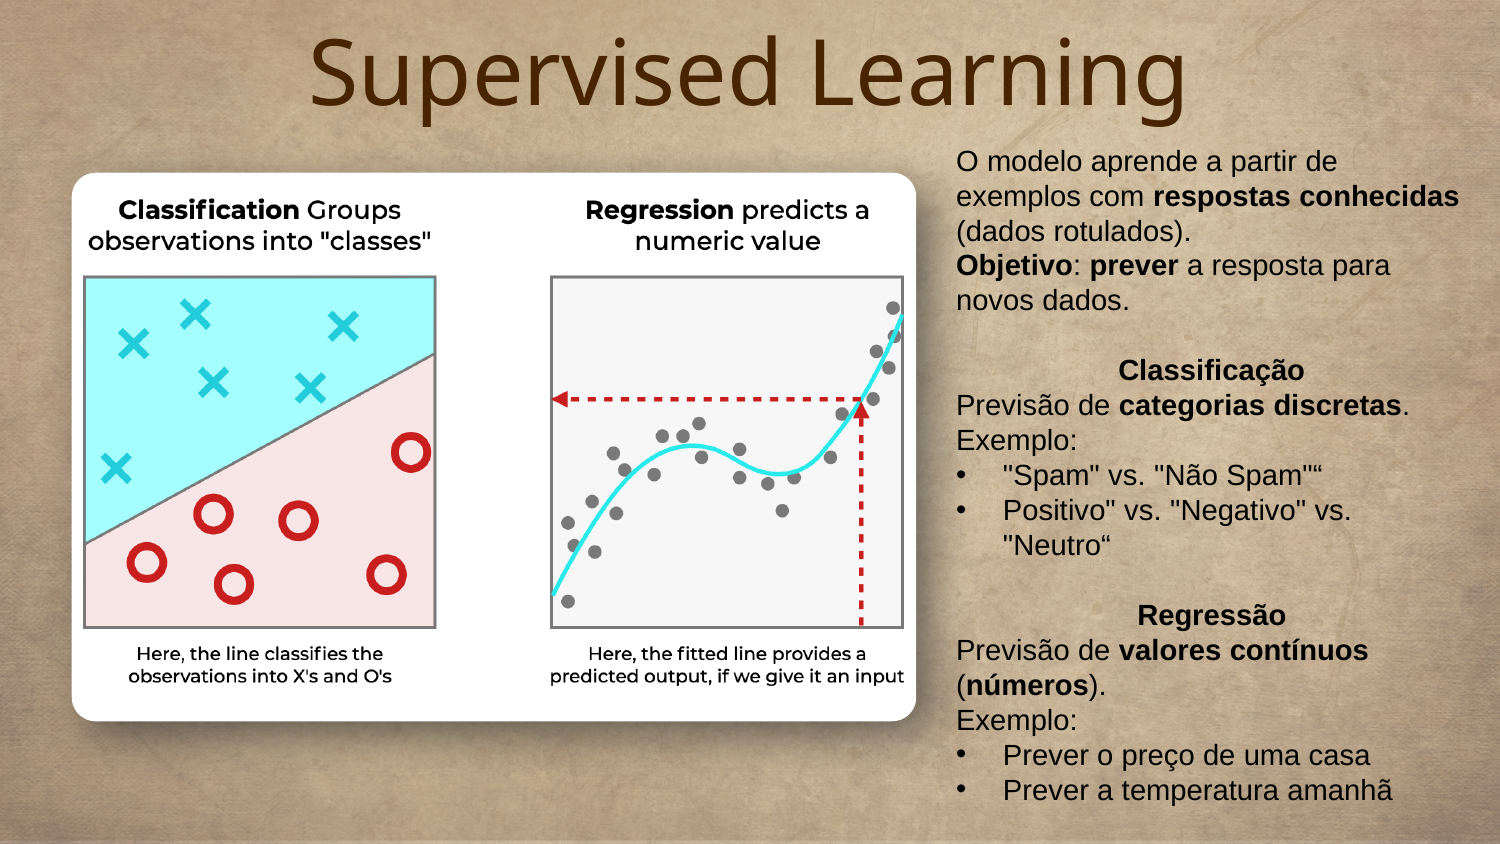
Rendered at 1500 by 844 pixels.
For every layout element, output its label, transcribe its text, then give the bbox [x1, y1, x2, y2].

title Supervised Learning [71, 15, 1429, 122]
text_box O modelo aprende a partir de exemplos com respostas conhecidas (dados rotulados). Objetivo: prever a resposta para novos dados. Classificação Previsão de categorias discretas. Exemplo: "Spam" vs. "Não Spam"“ Positivo" vs. "Negativo" vs. "Neutro“ Regressão Previsão de valores contínuos (números). Exemplo: Prever o preço de uma casa Prever a temperatura amanhã [941, 134, 1483, 814]
picture [0, 0, 1500, 844]
